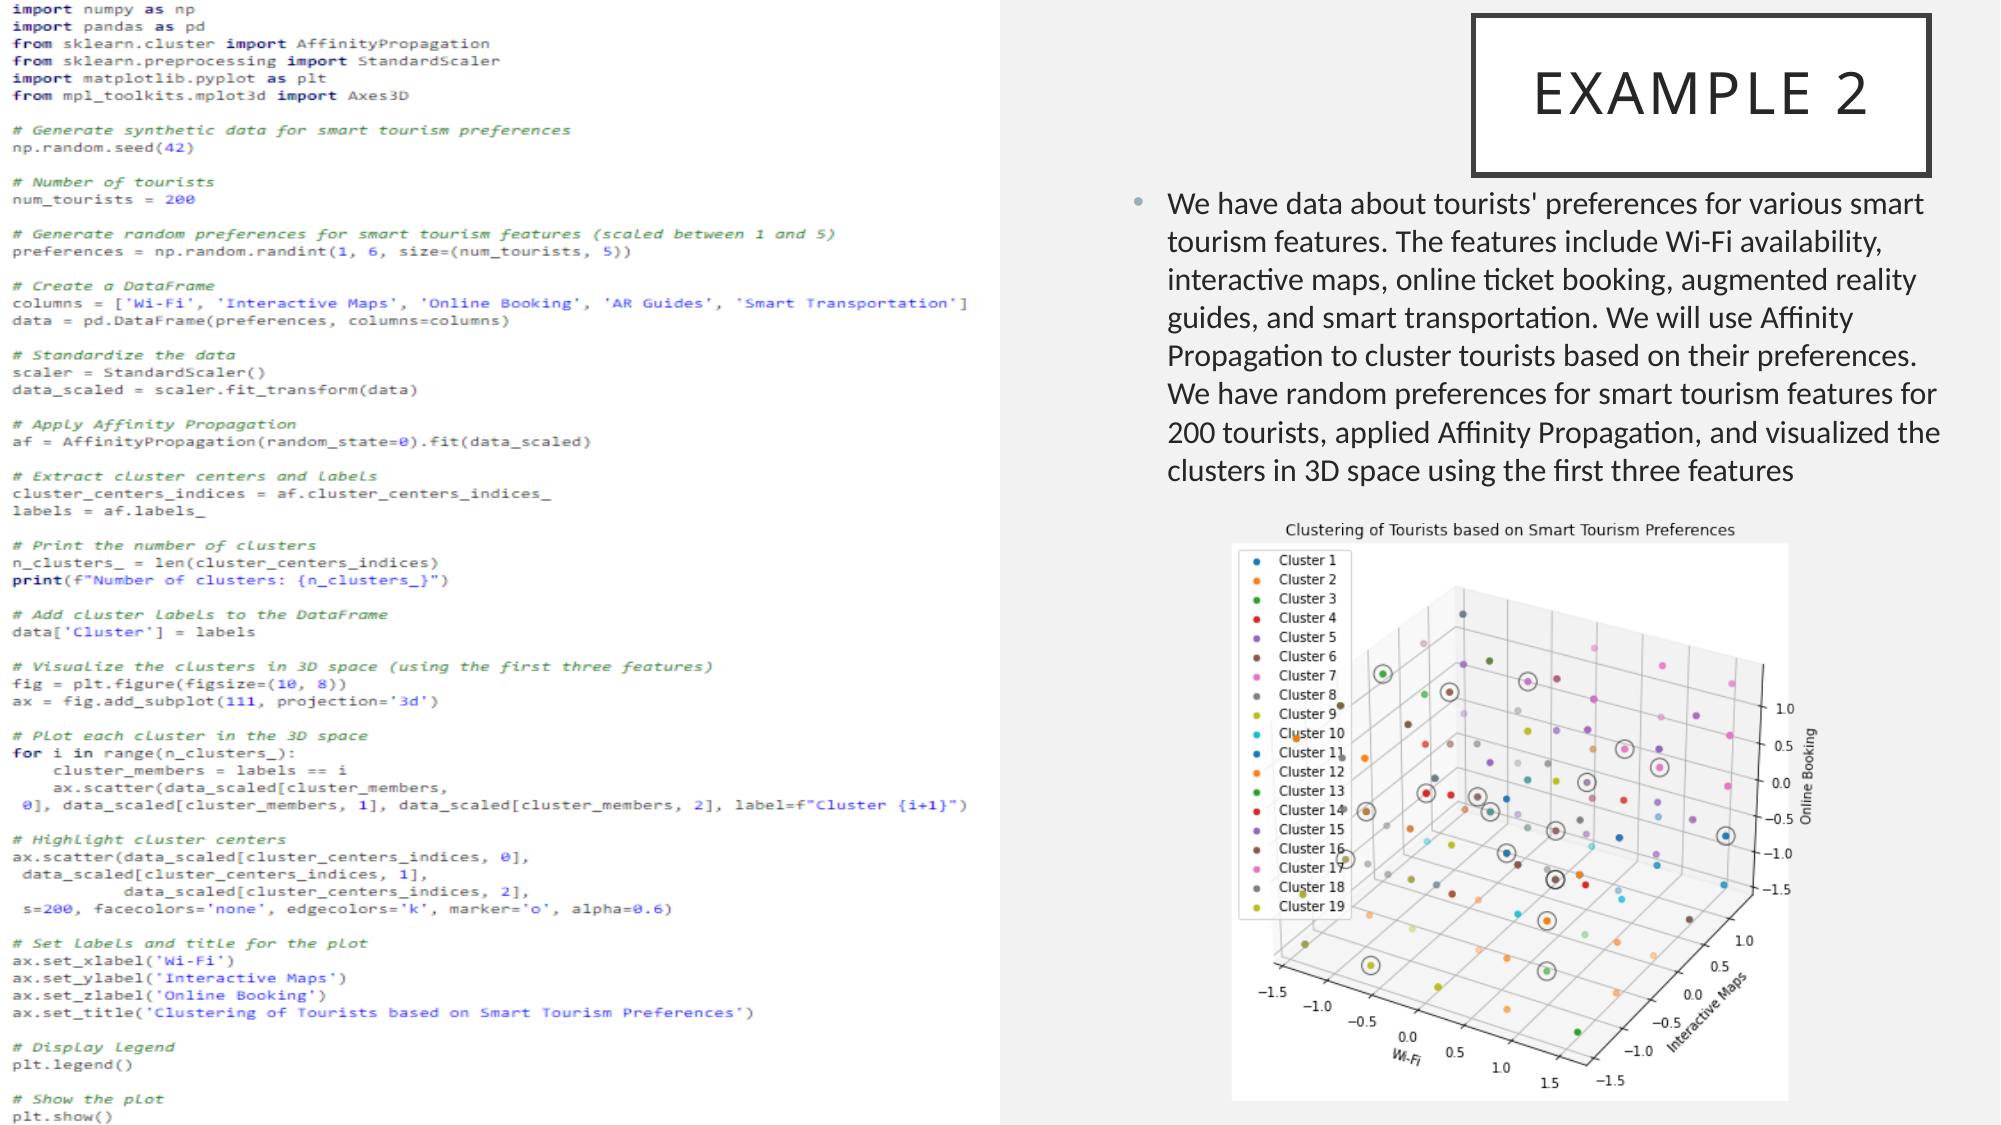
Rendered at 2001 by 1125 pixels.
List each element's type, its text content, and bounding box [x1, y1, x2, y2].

picture [0, 0, 1000, 1125]
picture [1223, 514, 1827, 1110]
title Example 2 [1471, 13, 1932, 174]
list We have data about tourists' preferences for various smart tourism features. The features include Wi-Fi availability, interactive maps, online ticket booking, augmented reality guides, and smart transportation. We will use Affinity Propagation to cluster tourists based on their preferences. We have random preferences for smart tourism features for 200 tourists, applied Affinity Propagation, and visualized the clusters in 3D space using the first three features [1117, 174, 1975, 500]
